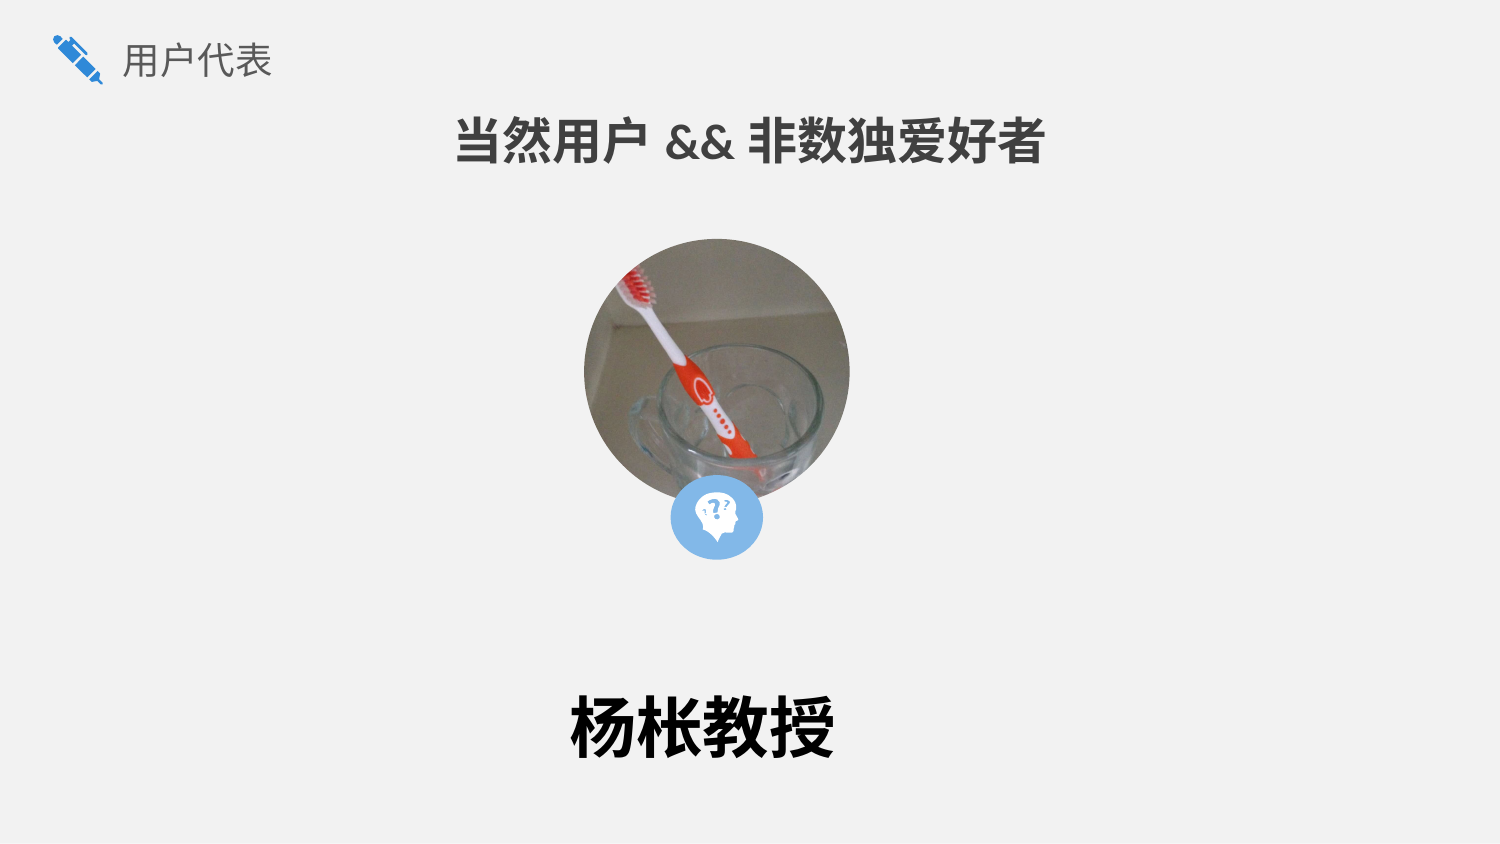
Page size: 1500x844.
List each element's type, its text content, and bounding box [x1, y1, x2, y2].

text_box 用户代表 [122, 28, 1152, 91]
text_box 杨枨教授 [542, 662, 864, 773]
text_box 当然用户&&非数独爱好者 [410, 90, 1090, 178]
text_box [583, 238, 850, 560]
